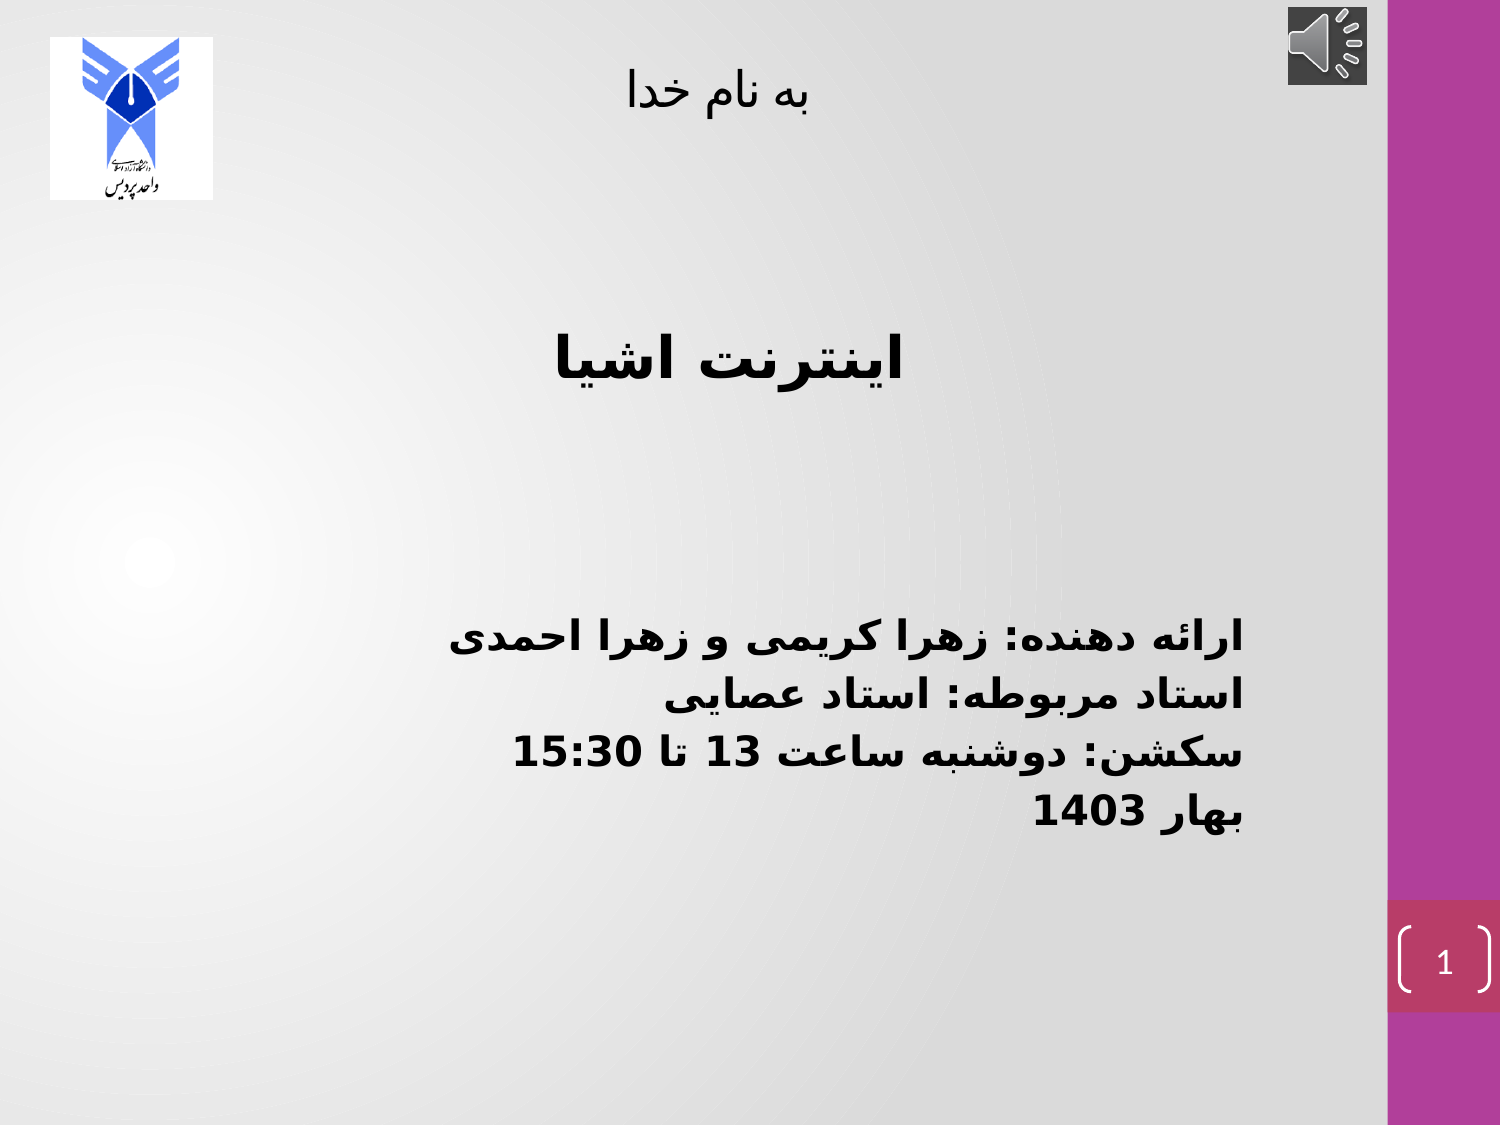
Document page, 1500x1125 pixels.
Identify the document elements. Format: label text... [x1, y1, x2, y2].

picture [1286, 5, 1368, 87]
title به نام خدا [224, 50, 1238, 125]
picture [49, 36, 213, 201]
slide_number 1 [1397, 925, 1492, 994]
subtitle اینترنت اشیا ارائه دهنده: زهرا کریمی و زهرا احمدی استاد مربوطه: استاد عصایی سکشن: دوشنبه ساعت 13 تا 15:30 بهار 1403 [200, 312, 1260, 975]
